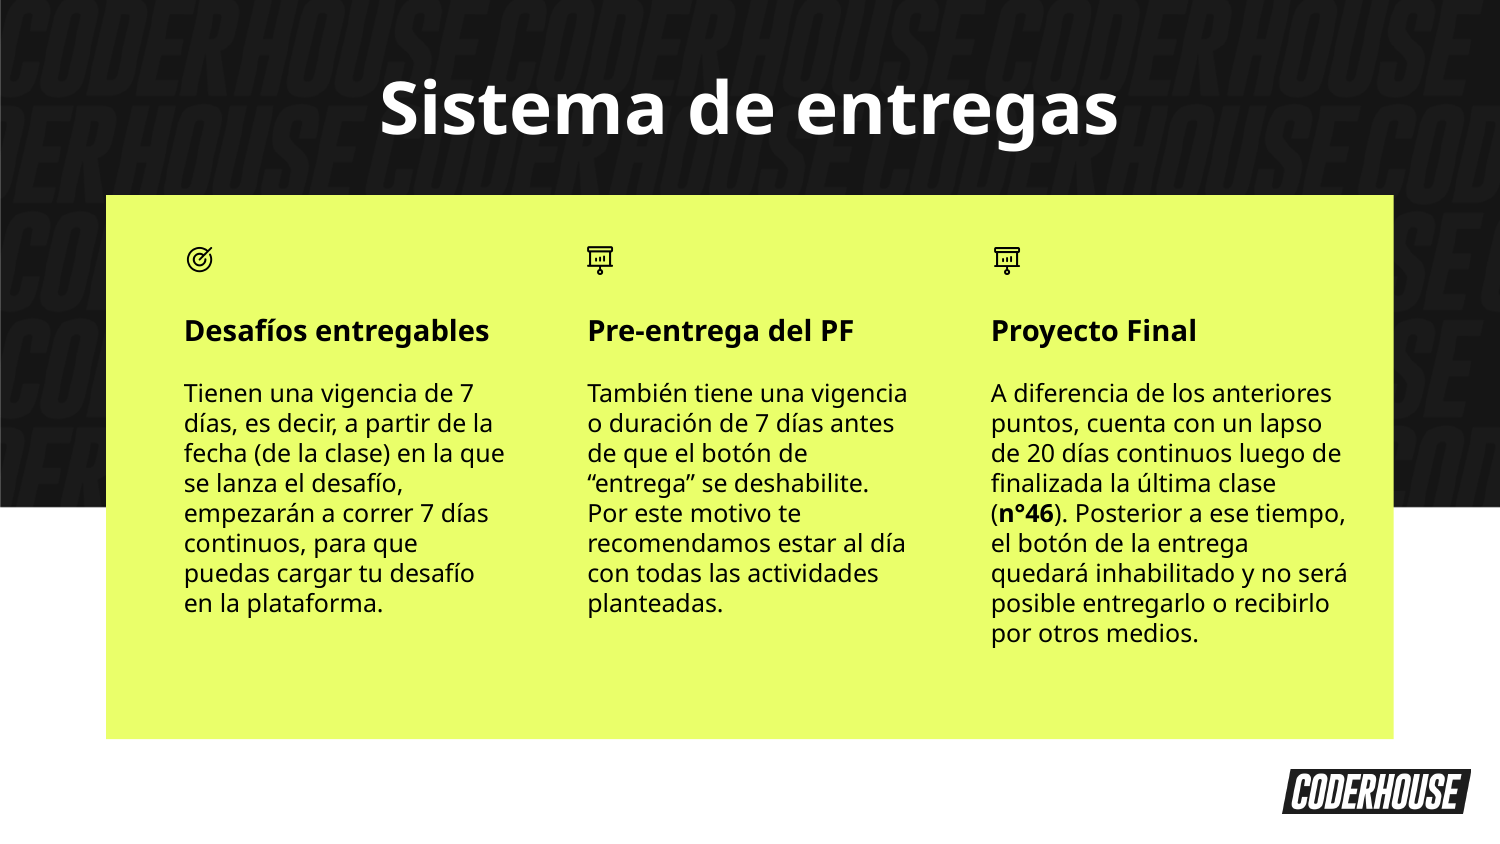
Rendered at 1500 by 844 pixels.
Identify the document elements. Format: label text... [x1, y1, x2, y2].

text_box También tiene una vigencia o duración de 7 días antes de que el botón de “entrega” se deshabilite. Por este motivo te recomendamos estar al día con todas las actividades planteadas. [572, 363, 928, 633]
text_box Desafíos entregables [168, 297, 524, 363]
text_box A diferencia de los anteriores puntos, cuenta con un lapso de 20 días continuos luego de finalizada la última clase (n°46). Posterior a ese tiempo, el botón de la entrega quedará inhabilitado y no será posible entregarlo o recibirlo por otros medios. [975, 362, 1364, 663]
text_box Sistema de entregas [239, 56, 1261, 166]
text_box [106, 195, 1394, 740]
text_box Pre-entrega del PF [572, 297, 928, 363]
picture [0, 0, 1500, 844]
text_box Tienen una vigencia de 7 días, es decir, a partir de la fecha (de la clase) en la que se lanza el desafío, empezarán a correr 7 días continuos, para que puedas cargar tu desafío en la plataforma. [168, 363, 524, 633]
text_box Proyecto Final [975, 297, 1332, 363]
